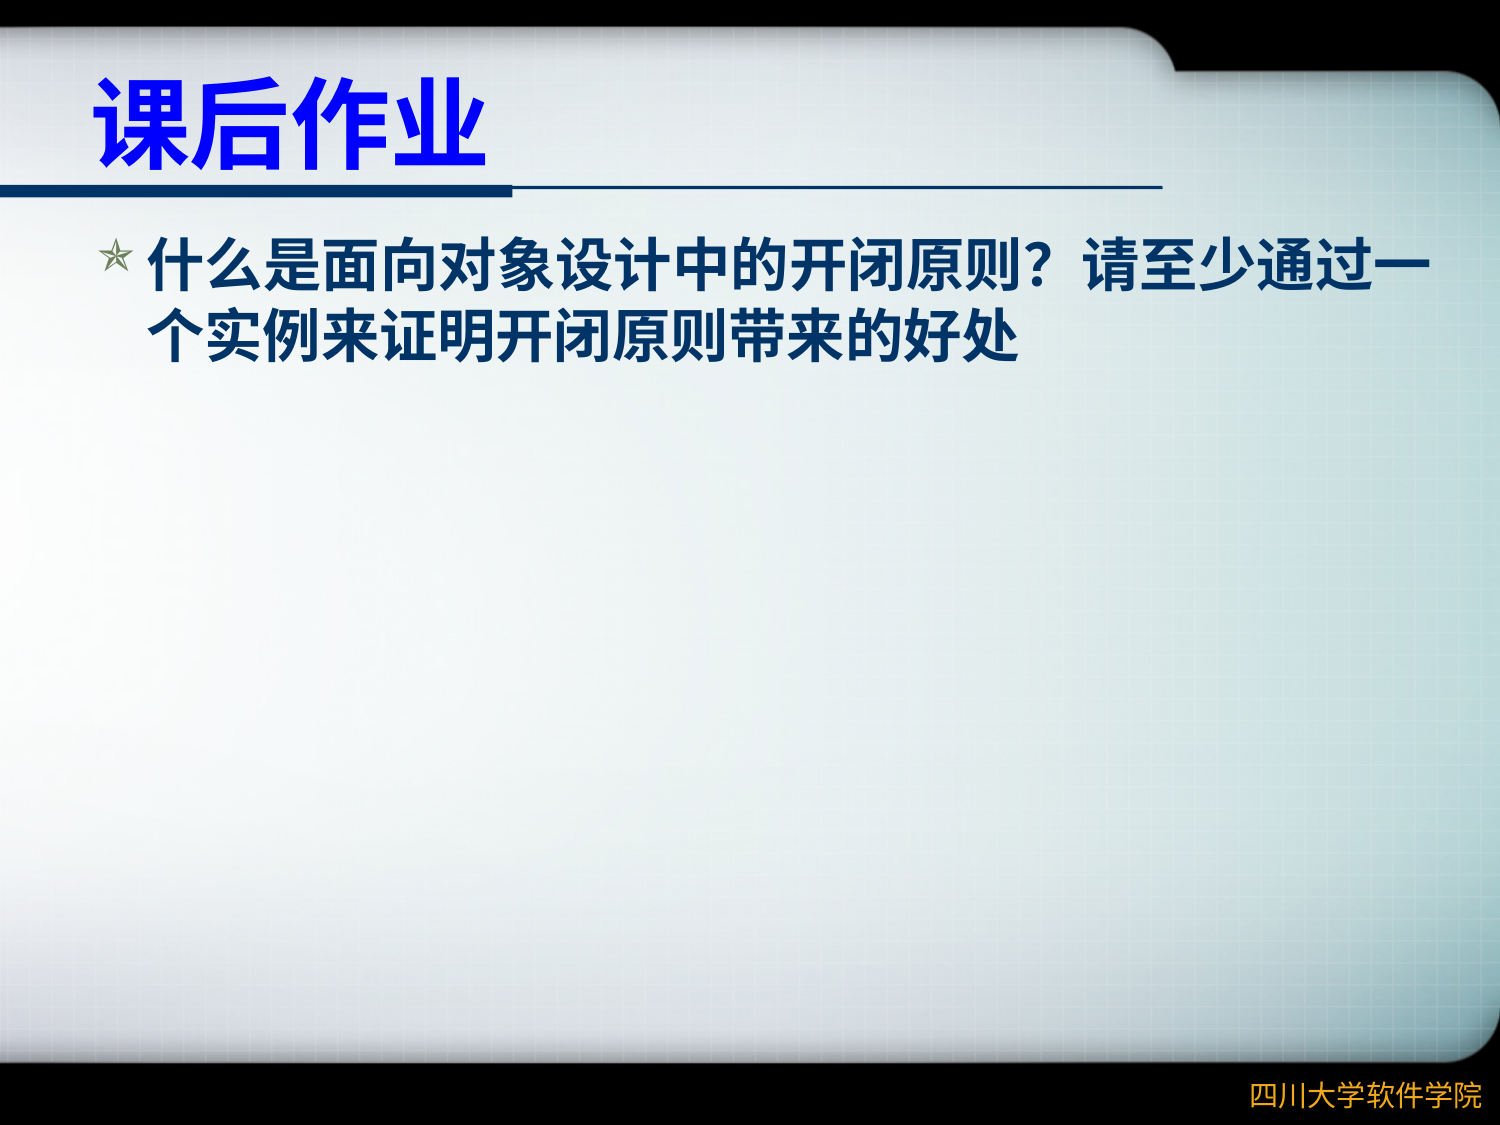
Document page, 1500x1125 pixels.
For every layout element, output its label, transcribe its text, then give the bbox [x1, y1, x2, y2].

title 课后作业 [75, 62, 1447, 180]
list 什么是面向对象设计中的开闭原则？请至少通过一个实例来证明开闭原则带来的好处 [75, 219, 1447, 1059]
picture [0, 0, 1500, 1125]
